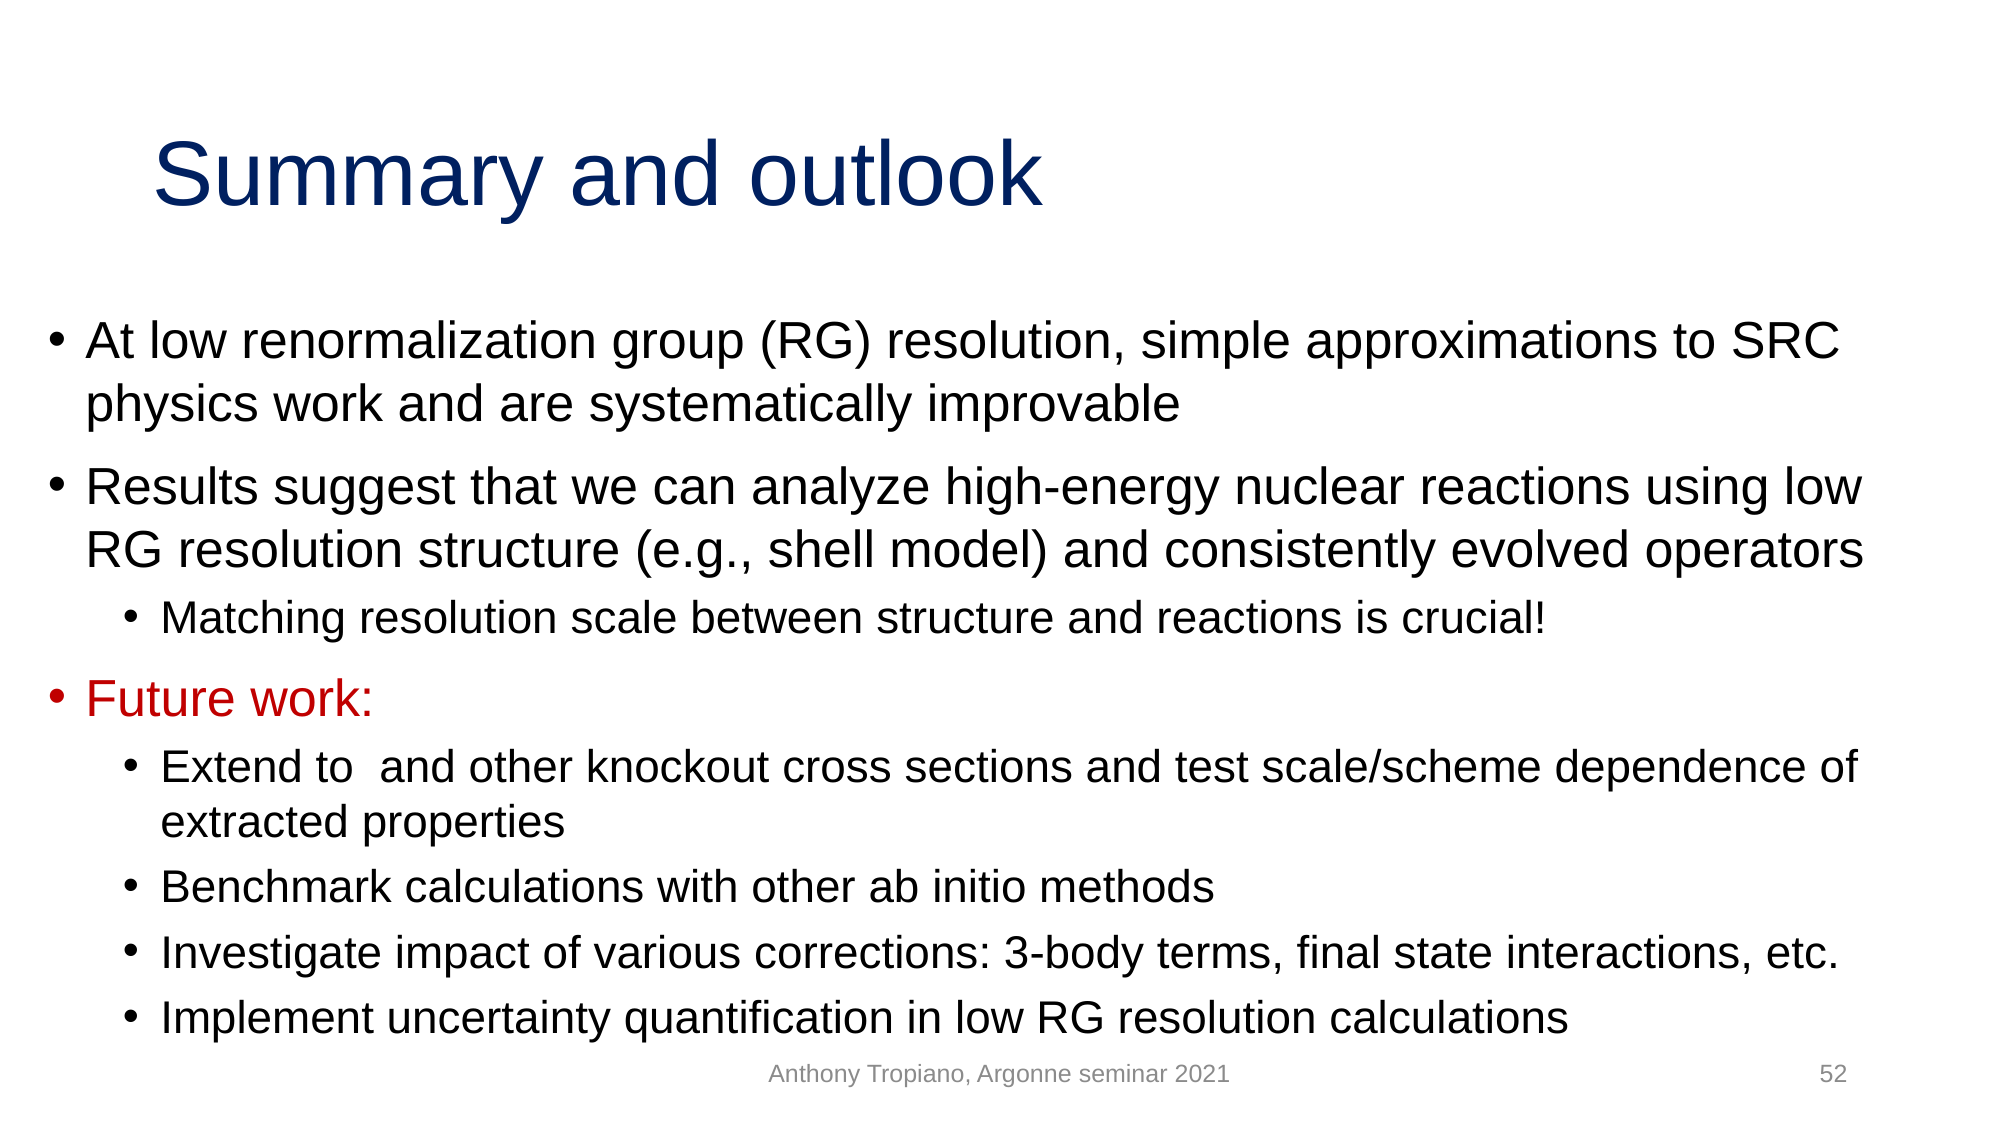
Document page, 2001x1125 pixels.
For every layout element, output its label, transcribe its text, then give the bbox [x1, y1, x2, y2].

title Summary and outlook [137, 59, 1863, 278]
footer Anthony Tropiano, Argonne seminar 2021 [662, 1042, 1338, 1103]
slide_number 52 [1412, 1042, 1863, 1103]
